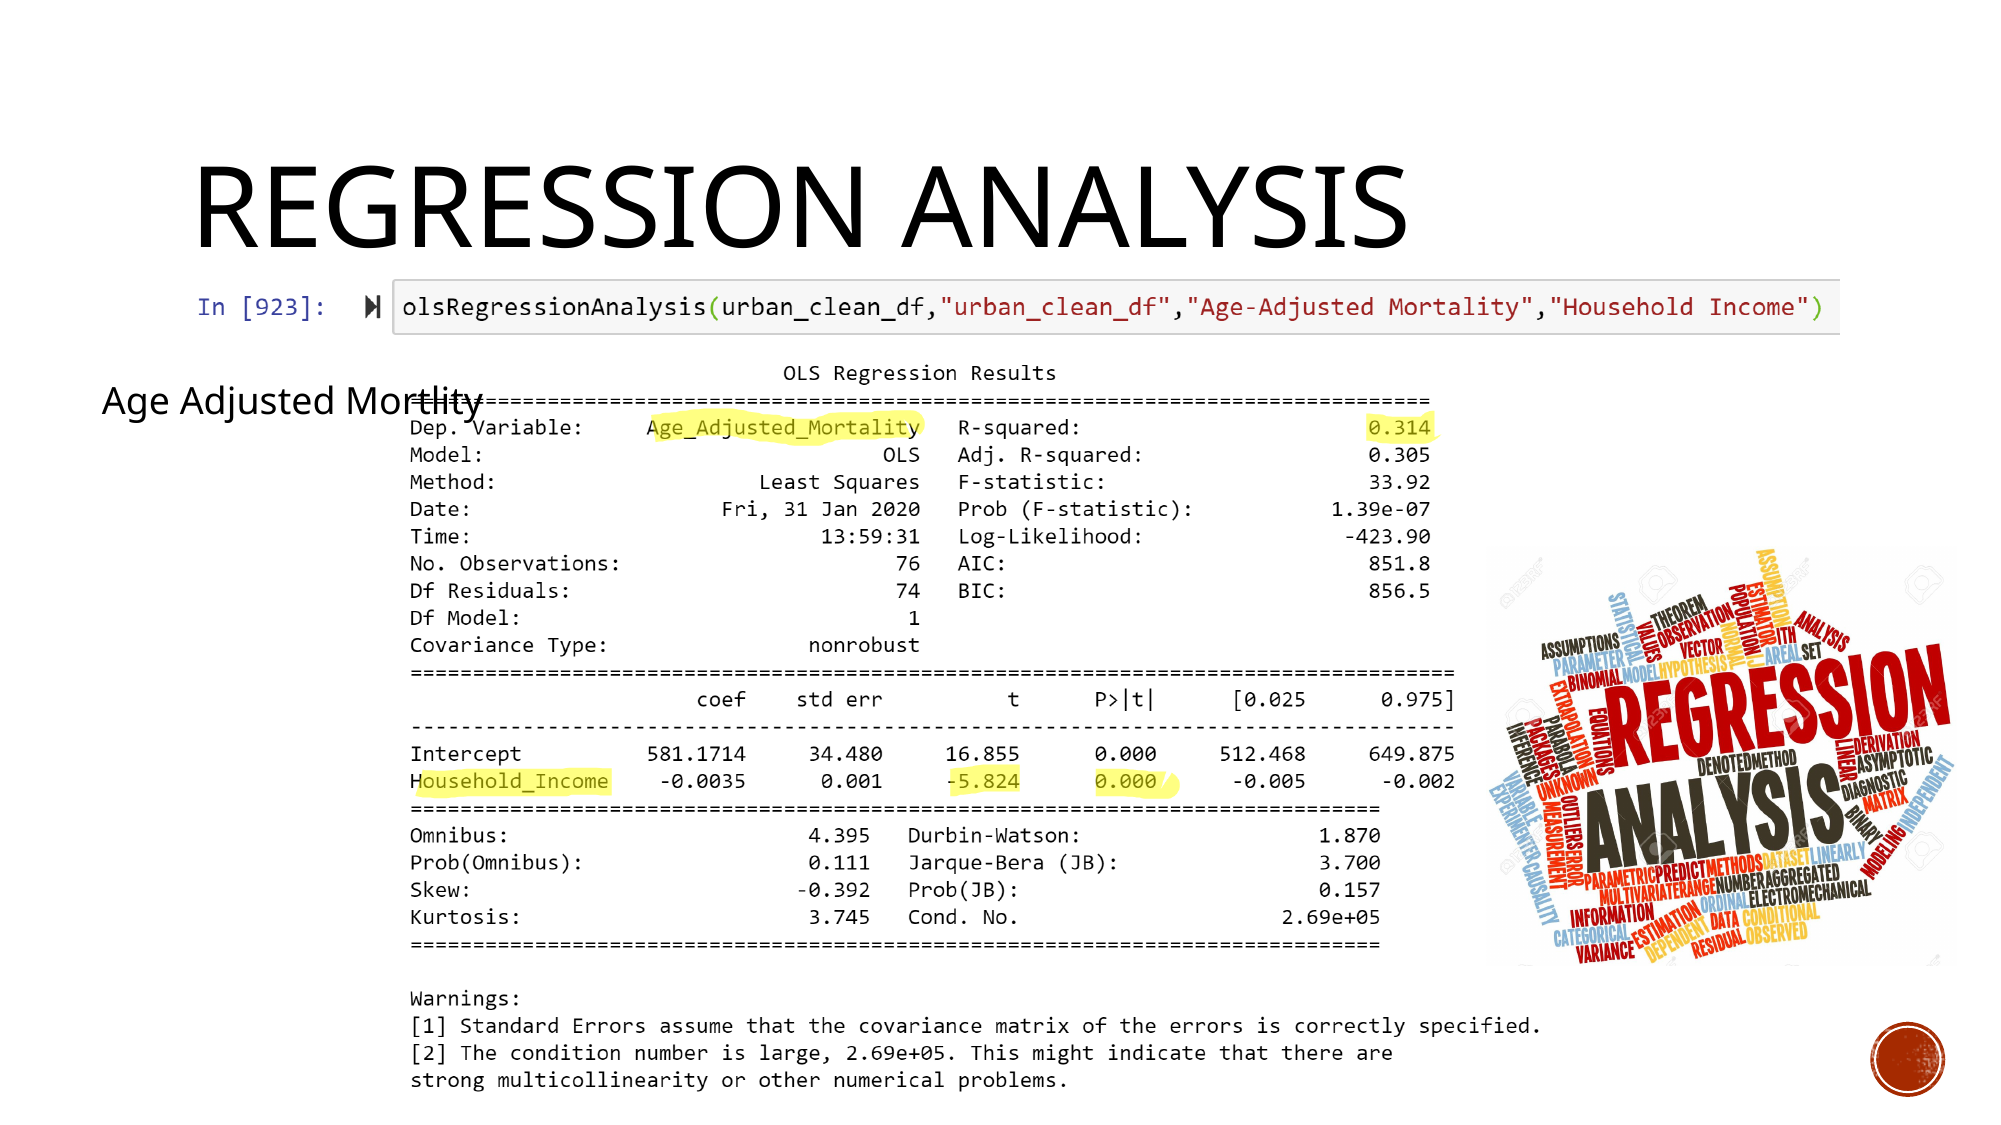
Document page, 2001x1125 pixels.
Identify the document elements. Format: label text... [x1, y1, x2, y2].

text_box Age Adjusted Mortlity [87, 369, 379, 430]
title regression analysis [175, 79, 1826, 263]
picture [174, 264, 1957, 1114]
